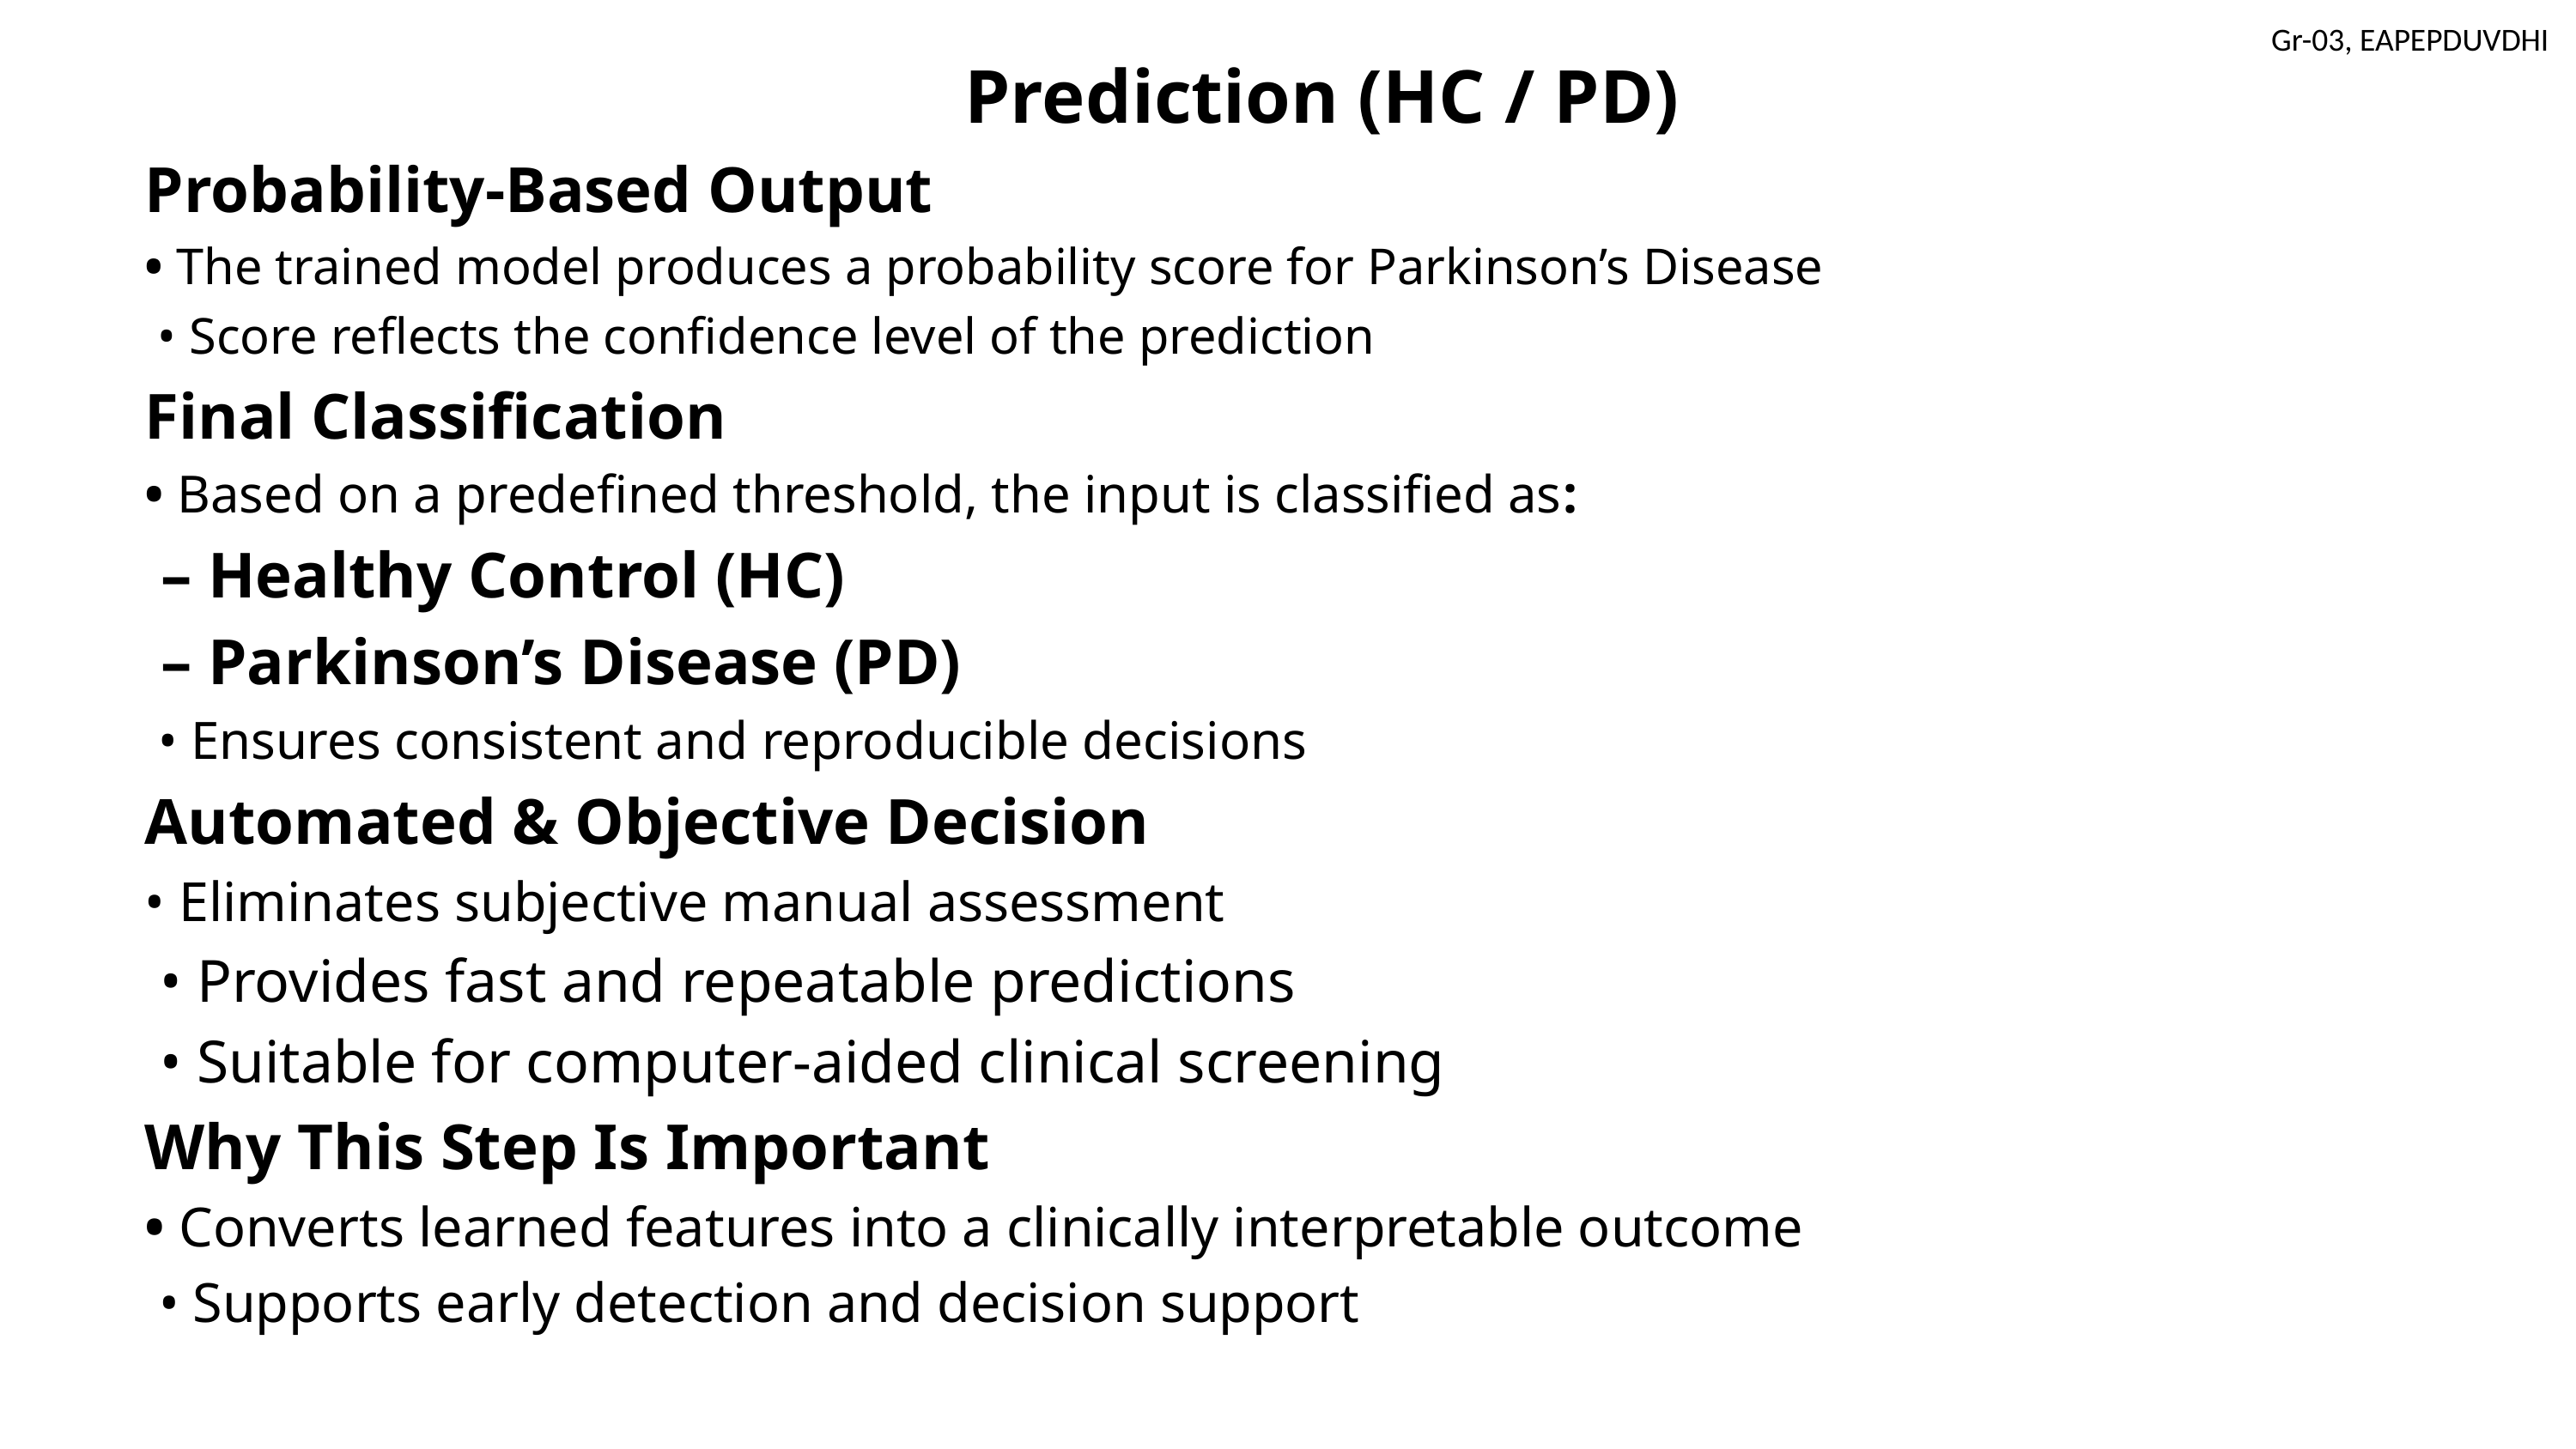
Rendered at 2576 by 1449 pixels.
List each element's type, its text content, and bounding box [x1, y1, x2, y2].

text_box Prediction (HC / PD) Probability-Based Output • The trained model produces a probability score for Parkinson’s Disease • Score reflects the confidence level of the prediction Final Classification • Based on a predefined threshold, the input is classified as: – Healthy Control (HC) – Parkinson’s Disease (PD) • Ensures consistent and reproducible decisions Automated & Objective Decision • Eliminates subjective manual assessment • Provides fast and repeatable predictions • Suitable for computer-aided clinical screening Why This Step Is Important • Converts learned features into a clinically interpretable outcome • Supports early detection and decision support [144, 35, 2500, 1333]
